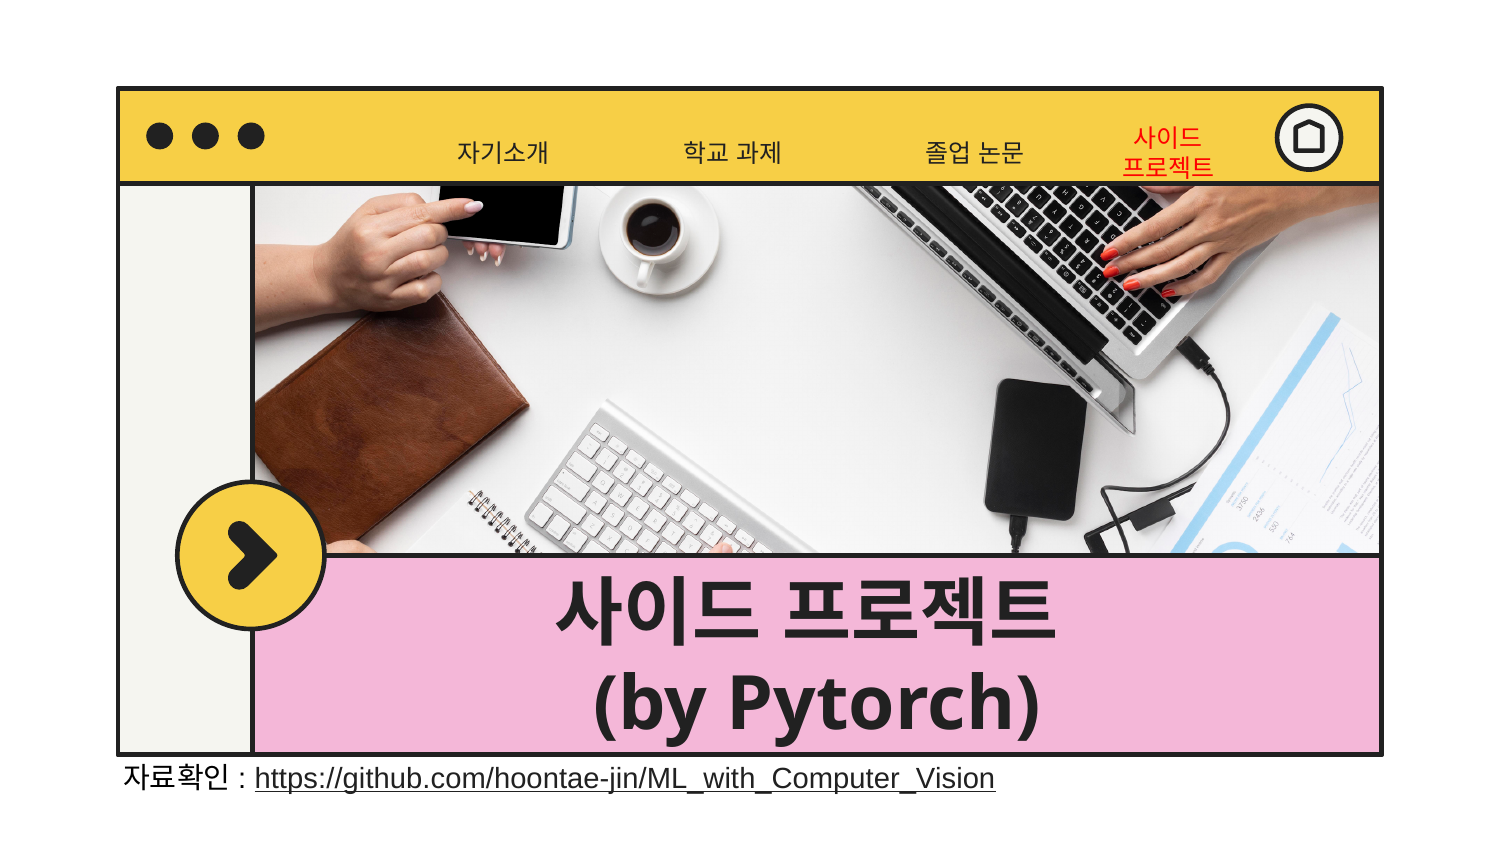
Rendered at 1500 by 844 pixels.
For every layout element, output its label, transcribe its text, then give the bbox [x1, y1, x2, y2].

text_box 사이드 프로젝트 [1102, 121, 1243, 154]
text_box [1295, 121, 1323, 151]
text_box 학교 과제 [618, 121, 855, 154]
text_box 졸업 논문 [855, 121, 1102, 154]
text_box 자료확인: https://github.com/hoontae-jin/ML_with_Computer_Vision [108, 752, 1224, 803]
text_box [177, 481, 324, 629]
text_box 자기소개 [395, 121, 618, 154]
text_box [228, 521, 270, 590]
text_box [252, 183, 1382, 556]
title 사이드 프로젝트 (by Pytorch) [360, 585, 1275, 724]
text_box [1277, 105, 1342, 170]
